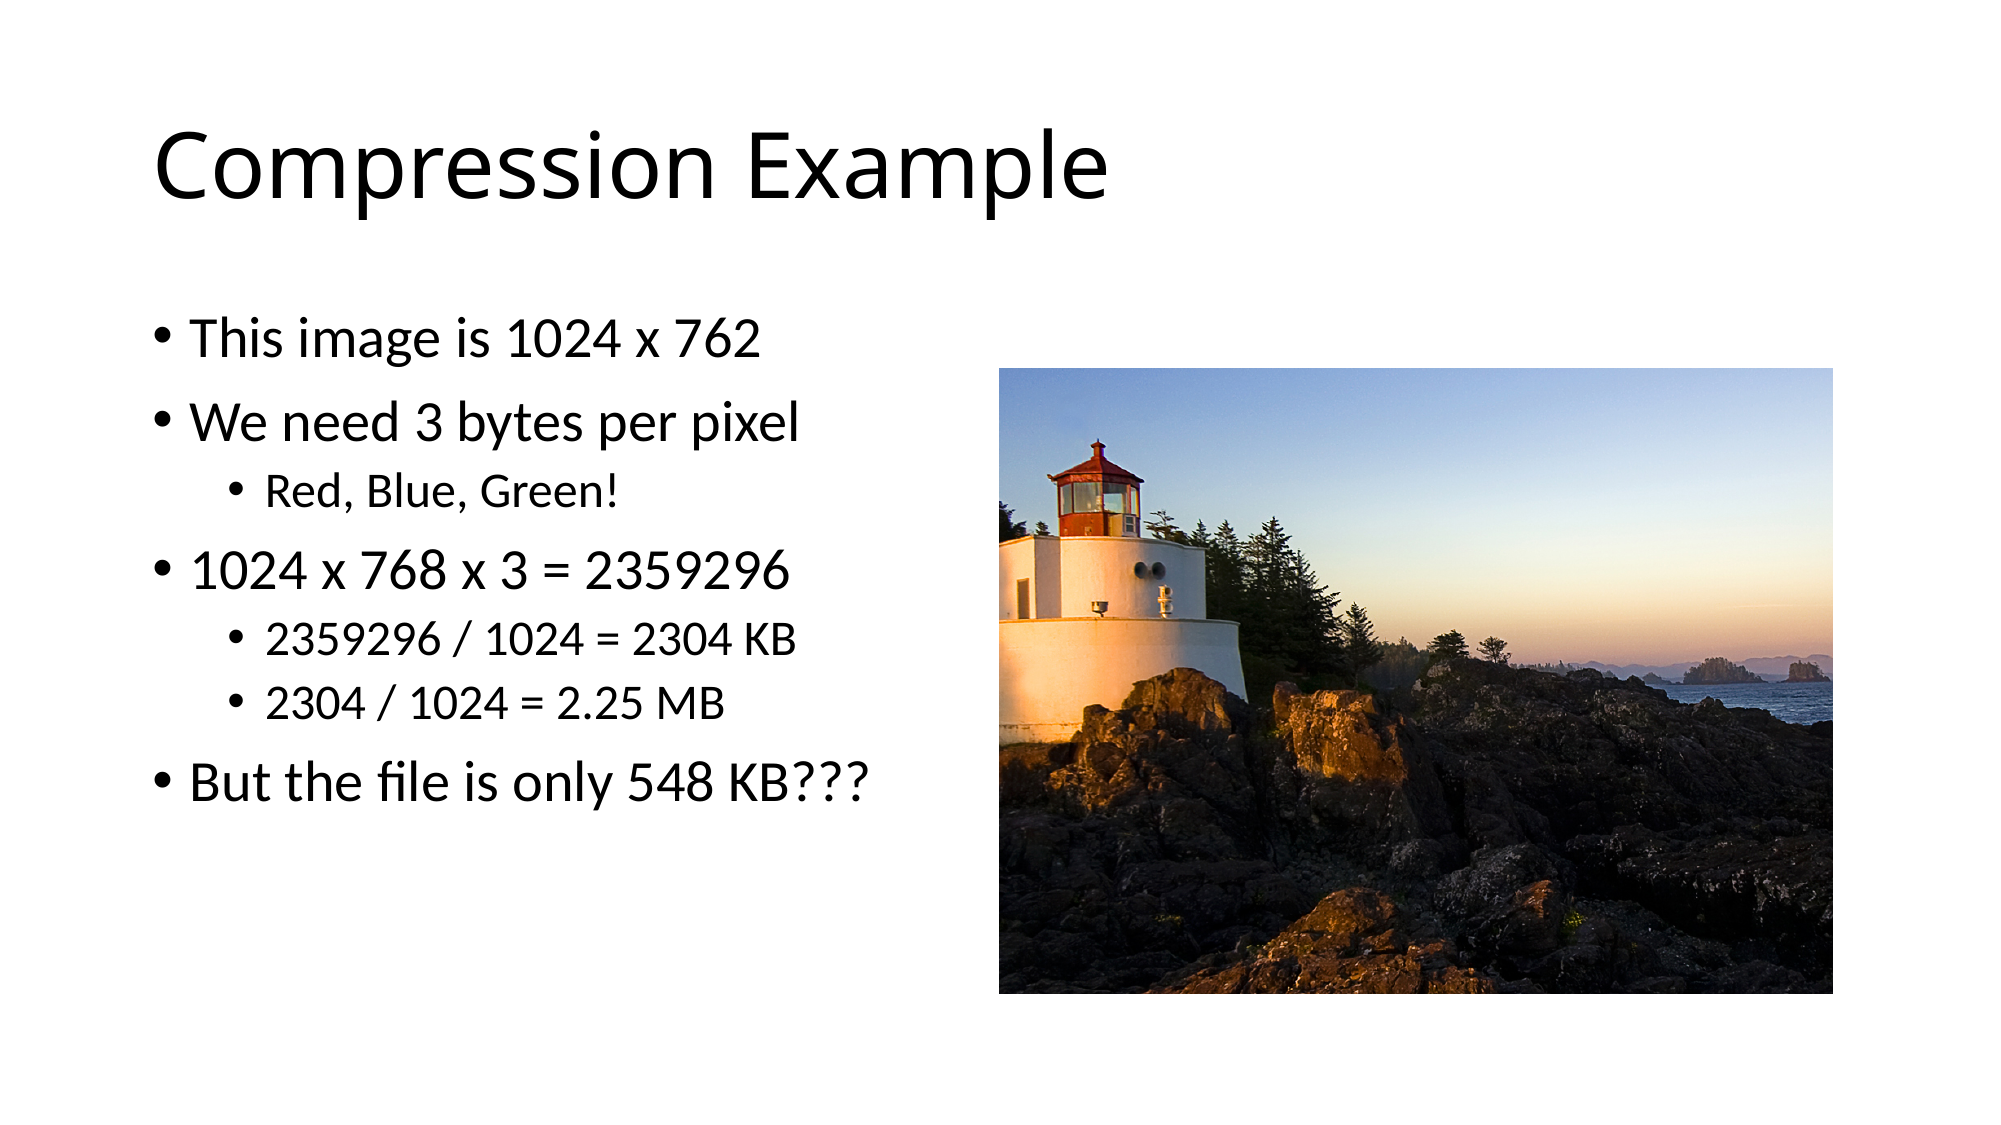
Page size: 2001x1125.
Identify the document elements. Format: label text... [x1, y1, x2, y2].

picture [999, 368, 1833, 994]
title Compression Example [137, 59, 1863, 278]
list This image is 1024 x 762 We need 3 bytes per pixel Red, Blue, Green! 1024 x 768 x 3 = 2359296 2359296 / 1024 = 2304 KB 2304 / 1024 = 2.25 MB But the file is only 548 KB??? [137, 299, 1863, 1014]
